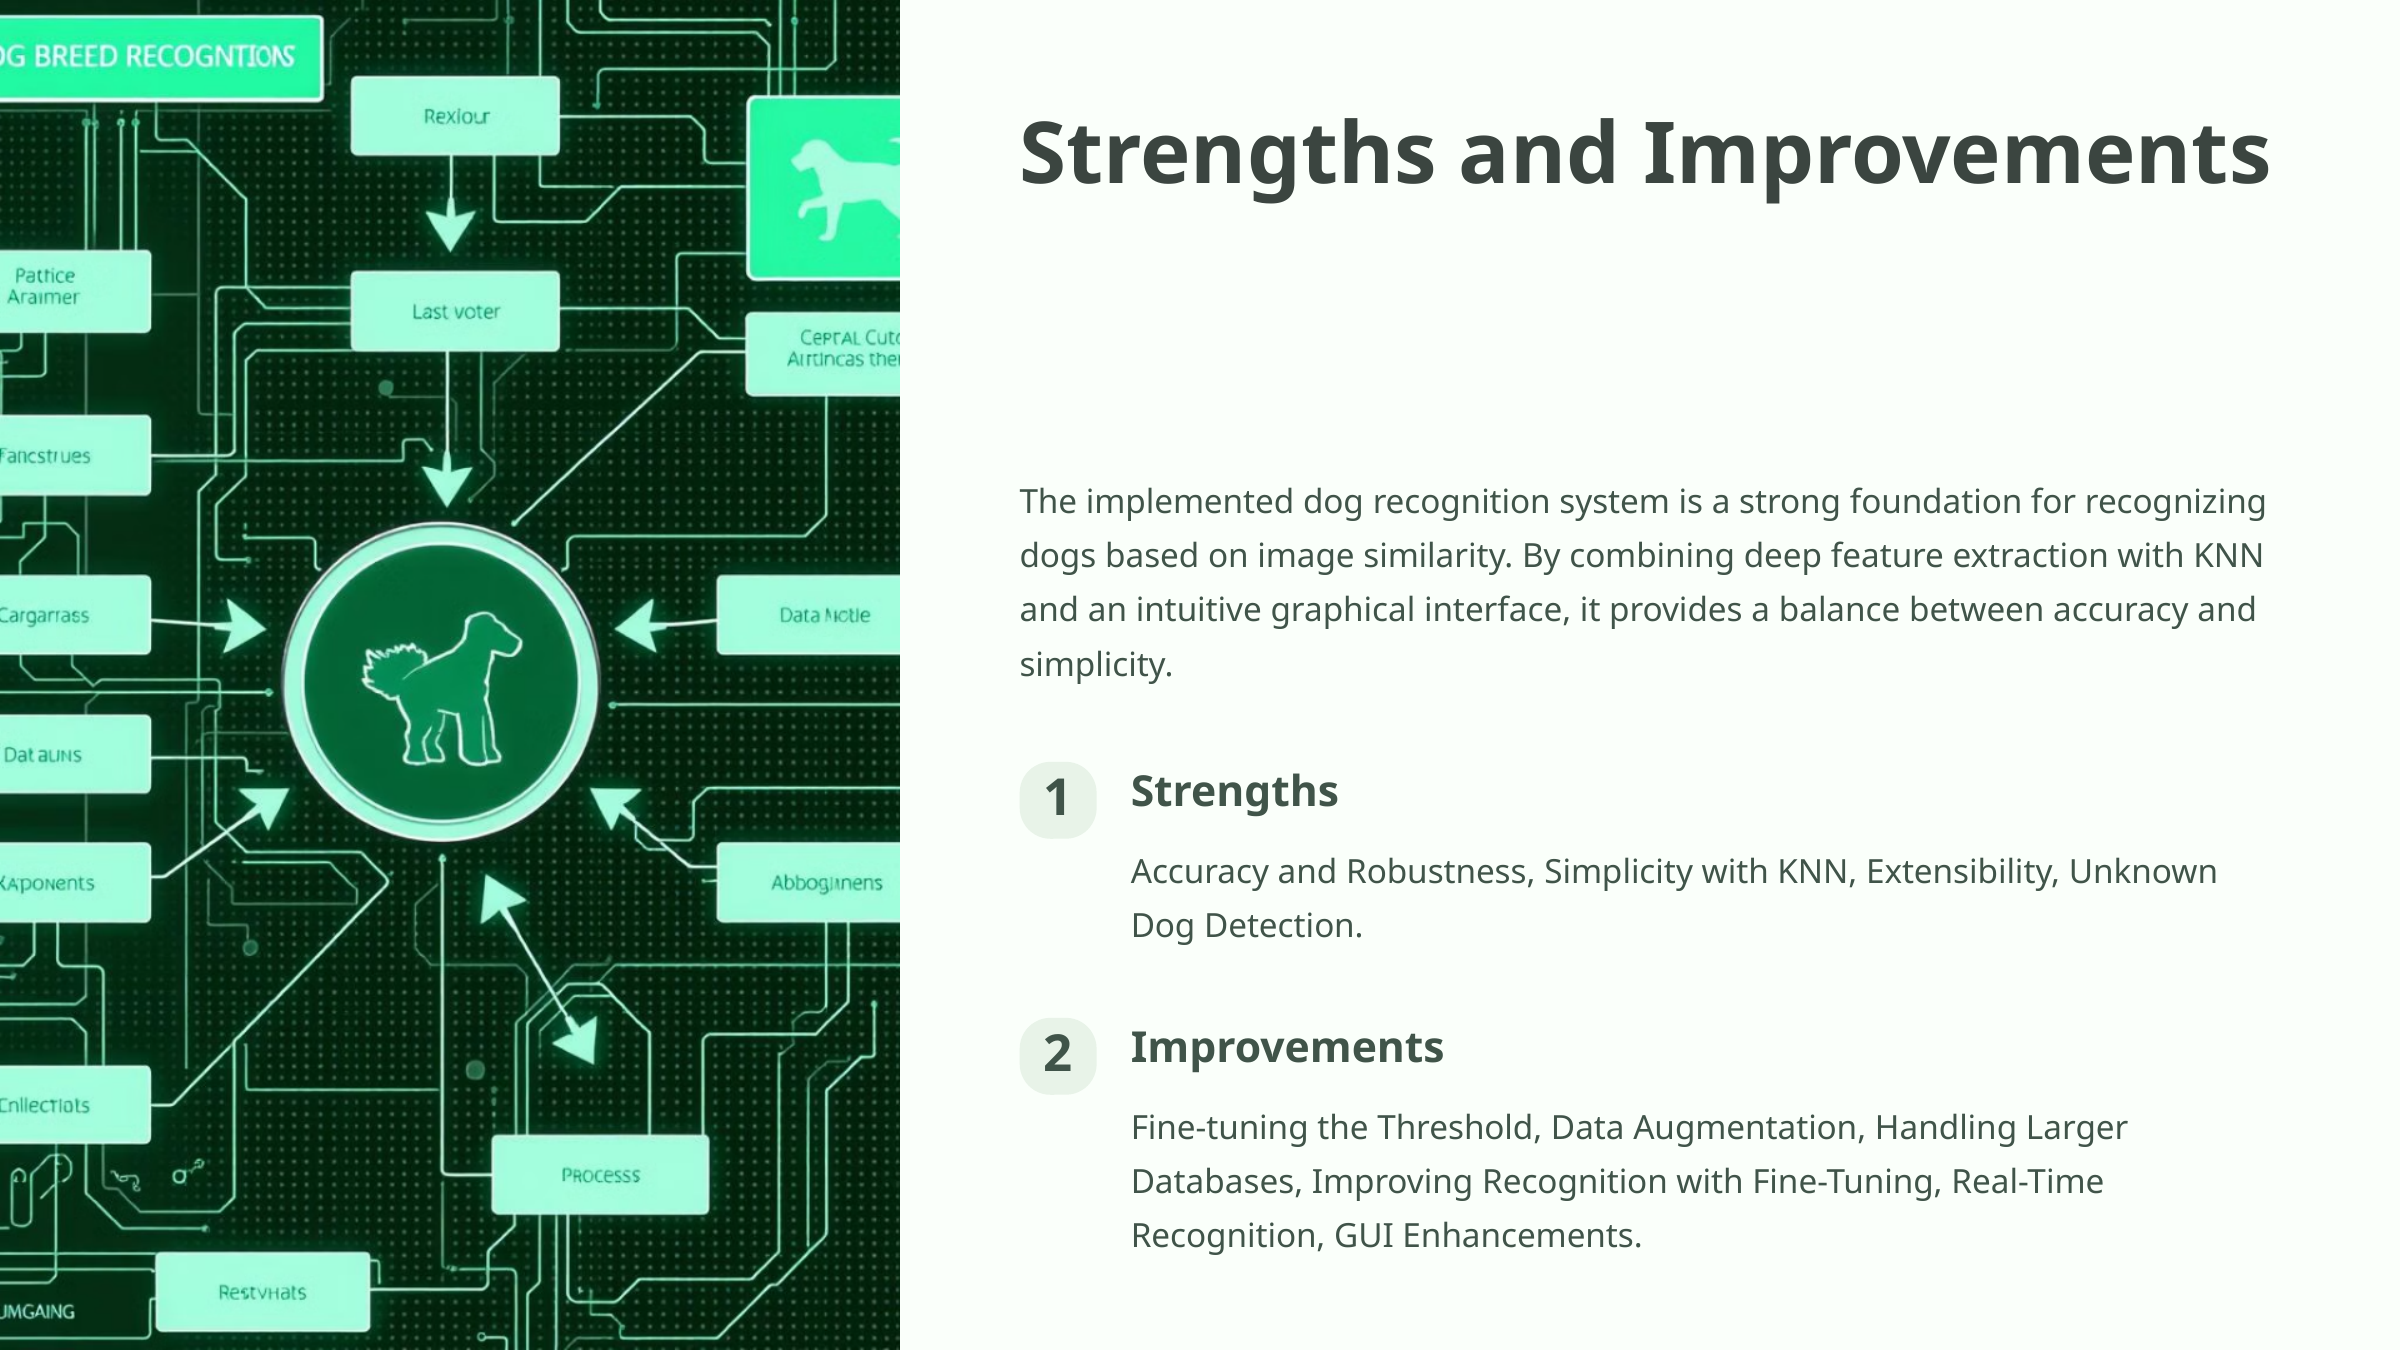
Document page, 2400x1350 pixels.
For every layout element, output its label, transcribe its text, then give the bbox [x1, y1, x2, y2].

text_box Accuracy and Robustness, Simplicity with KNN, Extensibility, Unknown Dog Detection. [1130, 835, 2281, 946]
picture [0, 0, 900, 1350]
text_box The implemented dog recognition system is a strong foundation for recognizing dogs based on image similarity. By combining deep feature extraction with KNN and an intuitive graphical interface, it provides a balance between accuracy and simplicity. [1019, 466, 2281, 685]
text_box Fine-tuning the Threshold, Data Augmentation, Handling Larger Databases, Improving Recognition with Fine-Tuning, Real-Time Recognition, GUI Enhancements. [1130, 1091, 2281, 1256]
text_box 1 [1045, 774, 1071, 826]
text_box Improvements [1130, 1017, 1559, 1072]
text_box 2 [1041, 1030, 1075, 1082]
text_box [1019, 761, 1097, 839]
text_box Strengths and Improvements [1019, 94, 2281, 415]
text_box [1019, 1017, 1097, 1095]
text_box Strengths [1130, 761, 1559, 816]
